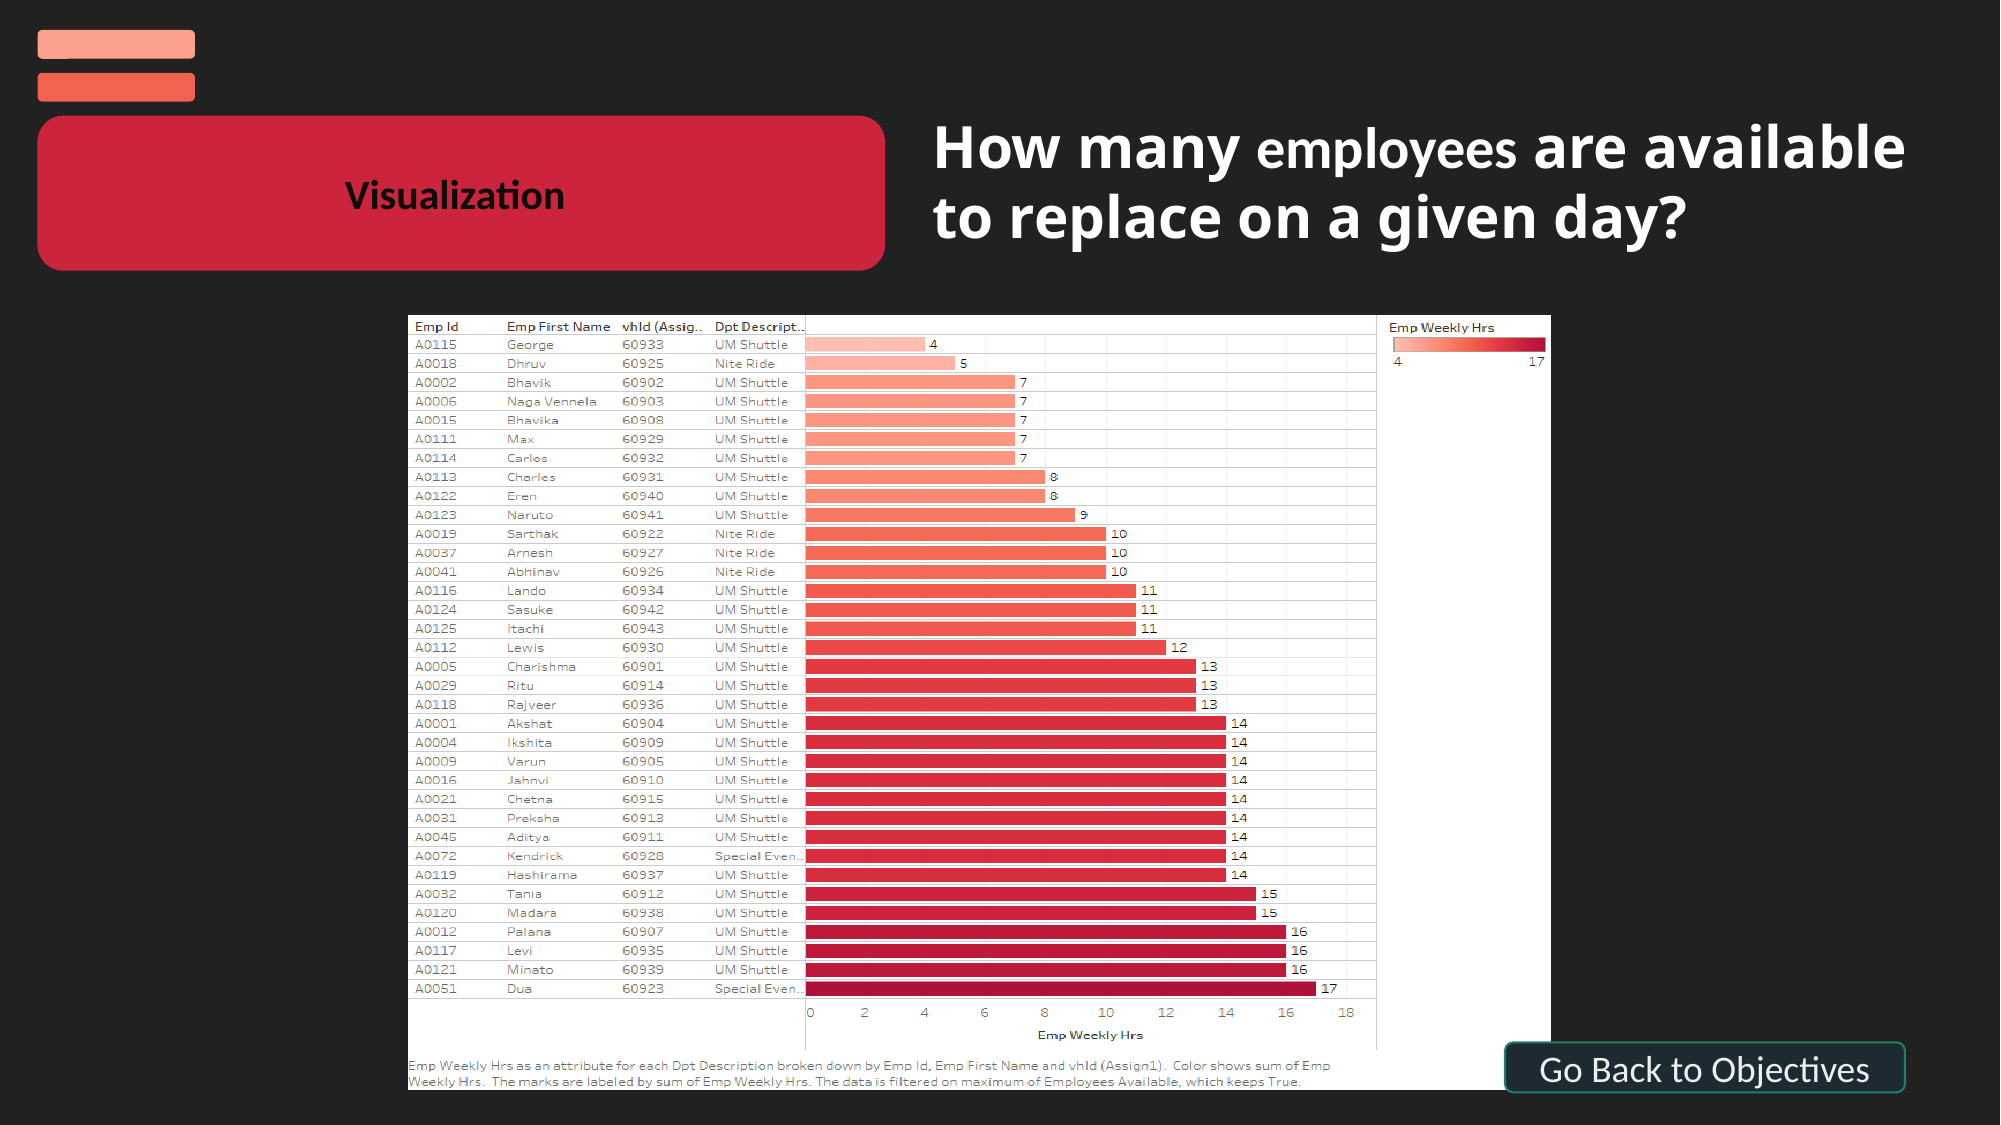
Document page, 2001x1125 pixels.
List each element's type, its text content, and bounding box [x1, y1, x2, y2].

text_box [36, 71, 197, 103]
picture [408, 315, 1551, 1090]
text_box [36, 28, 197, 60]
text_box [36, 114, 887, 272]
text_box Go Back to Objectives [1506, 1041, 1907, 1094]
text_box Visualization [329, 160, 583, 226]
text_box How many employees are available to replace on a given day? [917, 102, 1977, 328]
